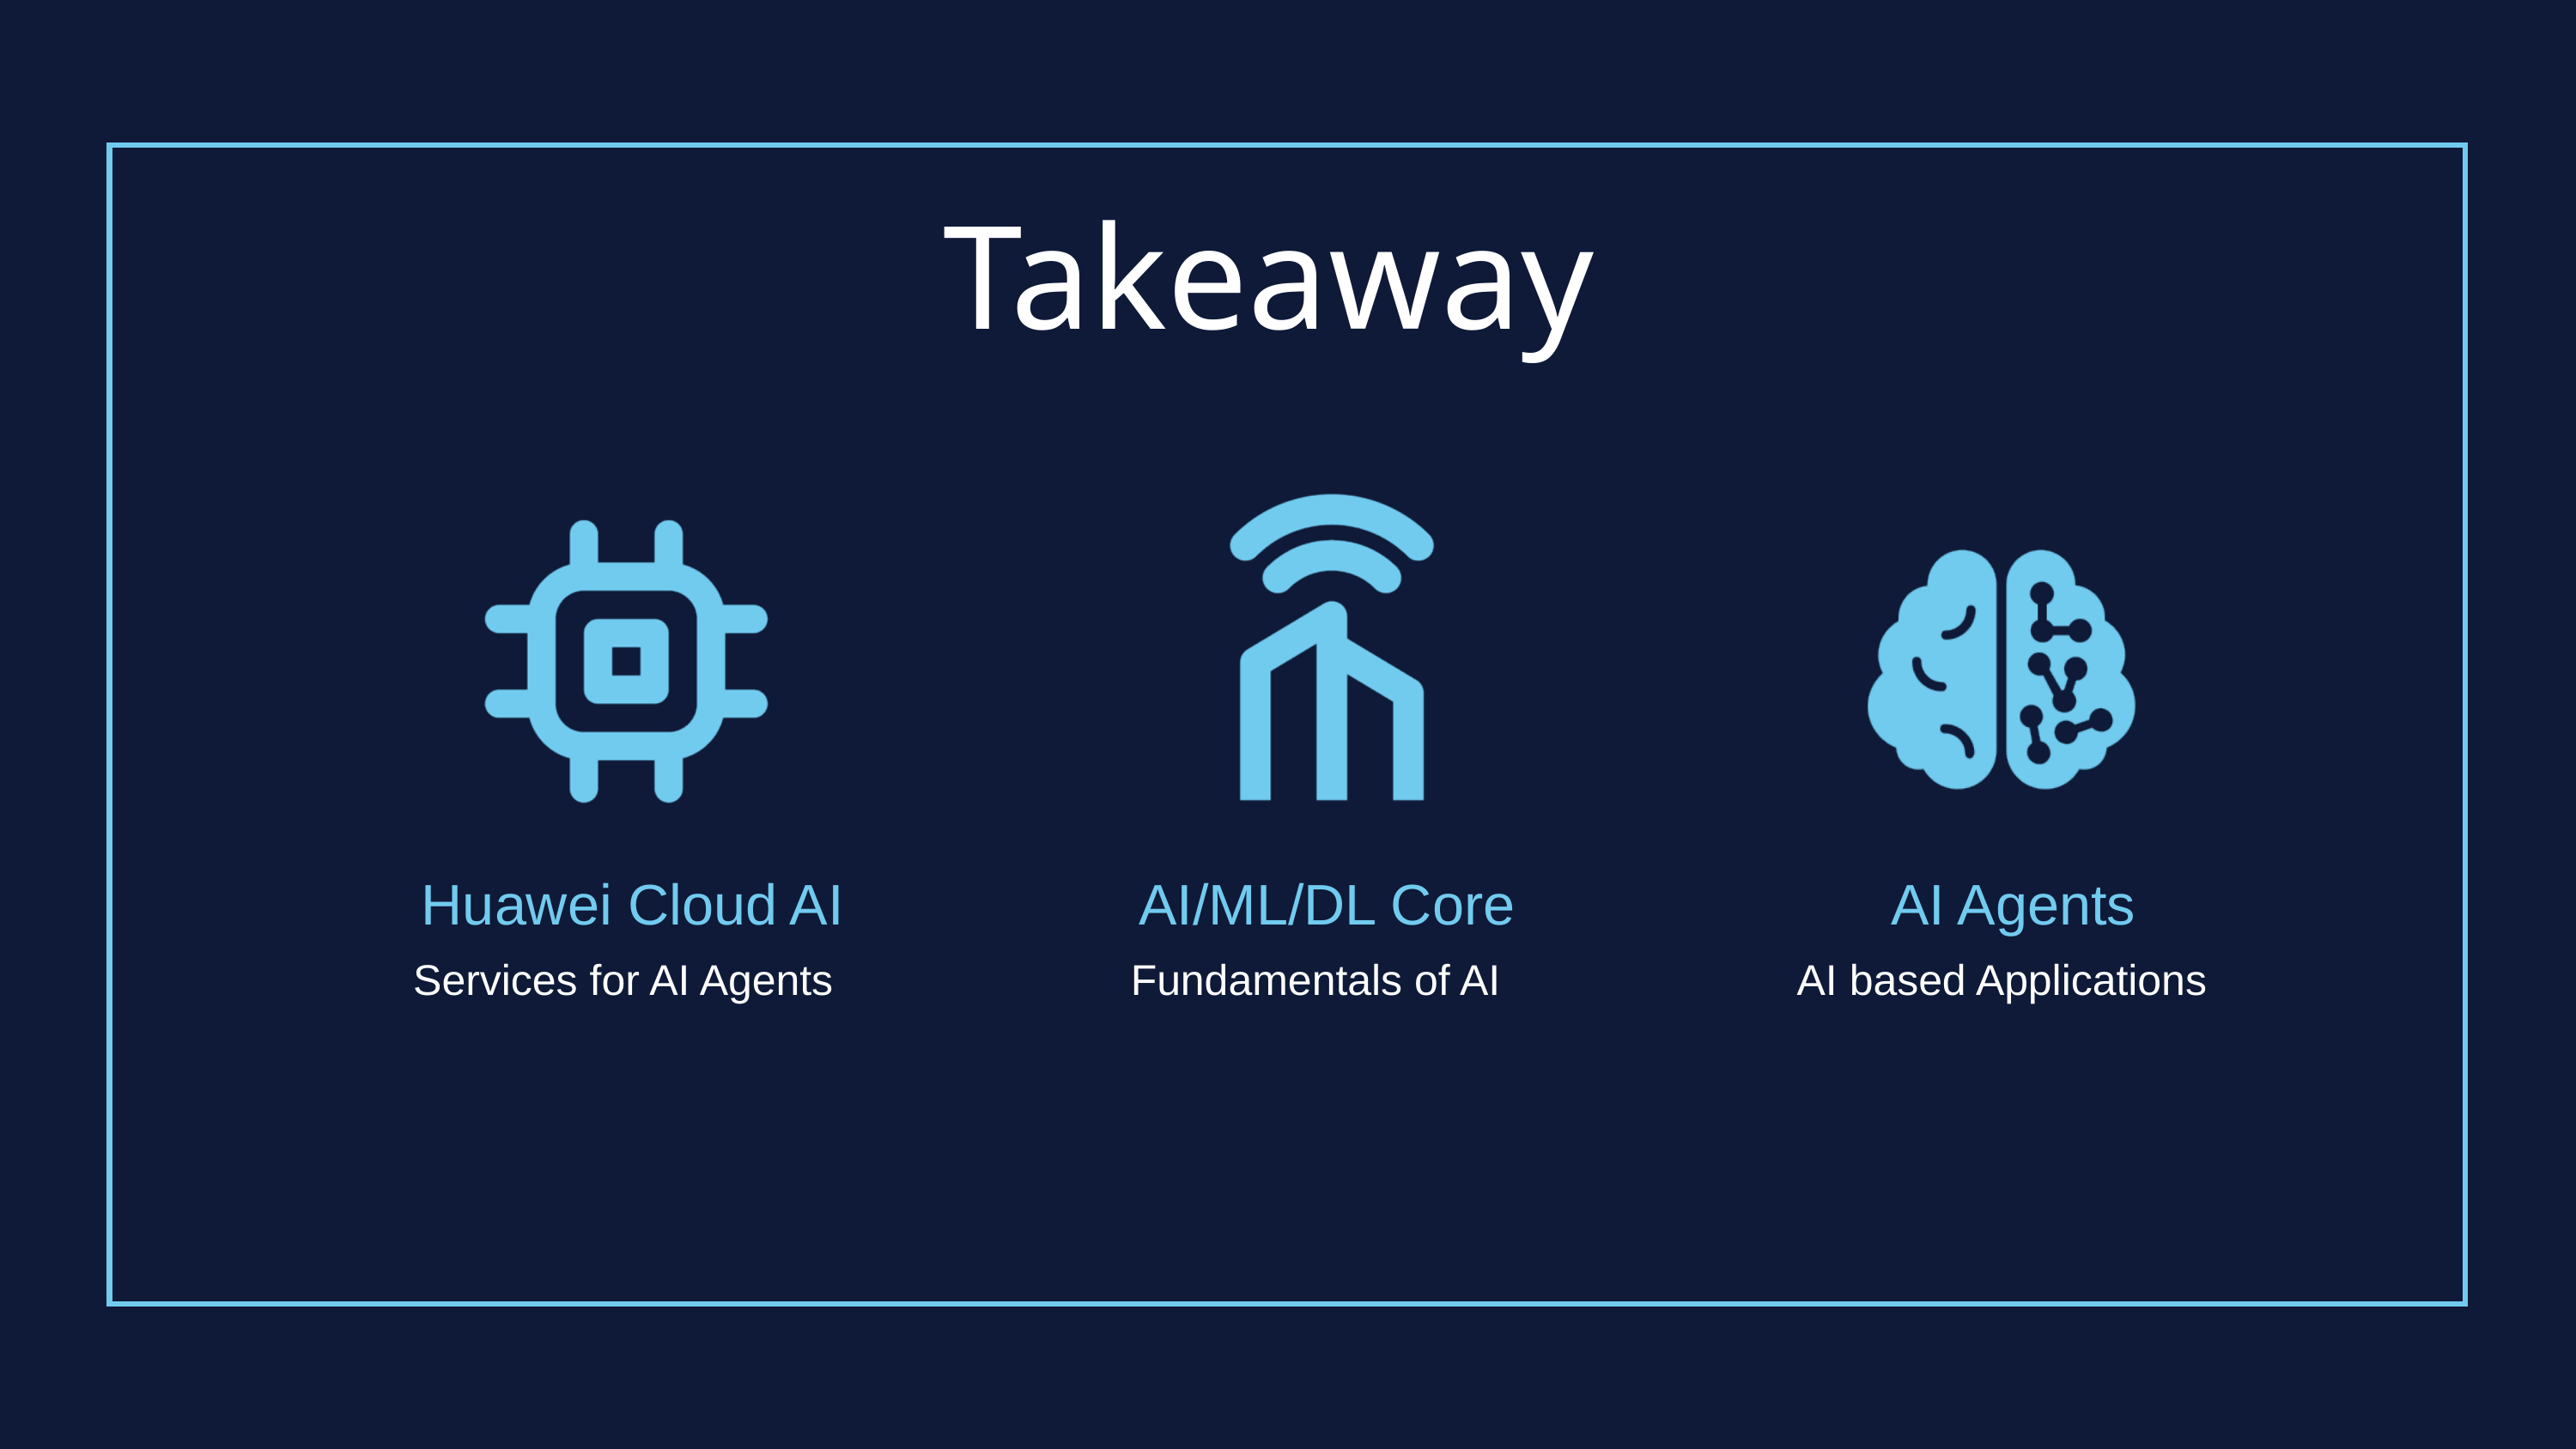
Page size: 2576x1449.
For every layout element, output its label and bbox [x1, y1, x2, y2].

text_box [381, 867, 878, 1005]
picture [1178, 446, 1496, 846]
text_box [1753, 867, 2251, 1005]
text_box [1067, 867, 1564, 1005]
text_box [109, 118, 2465, 1304]
picture [435, 446, 840, 846]
